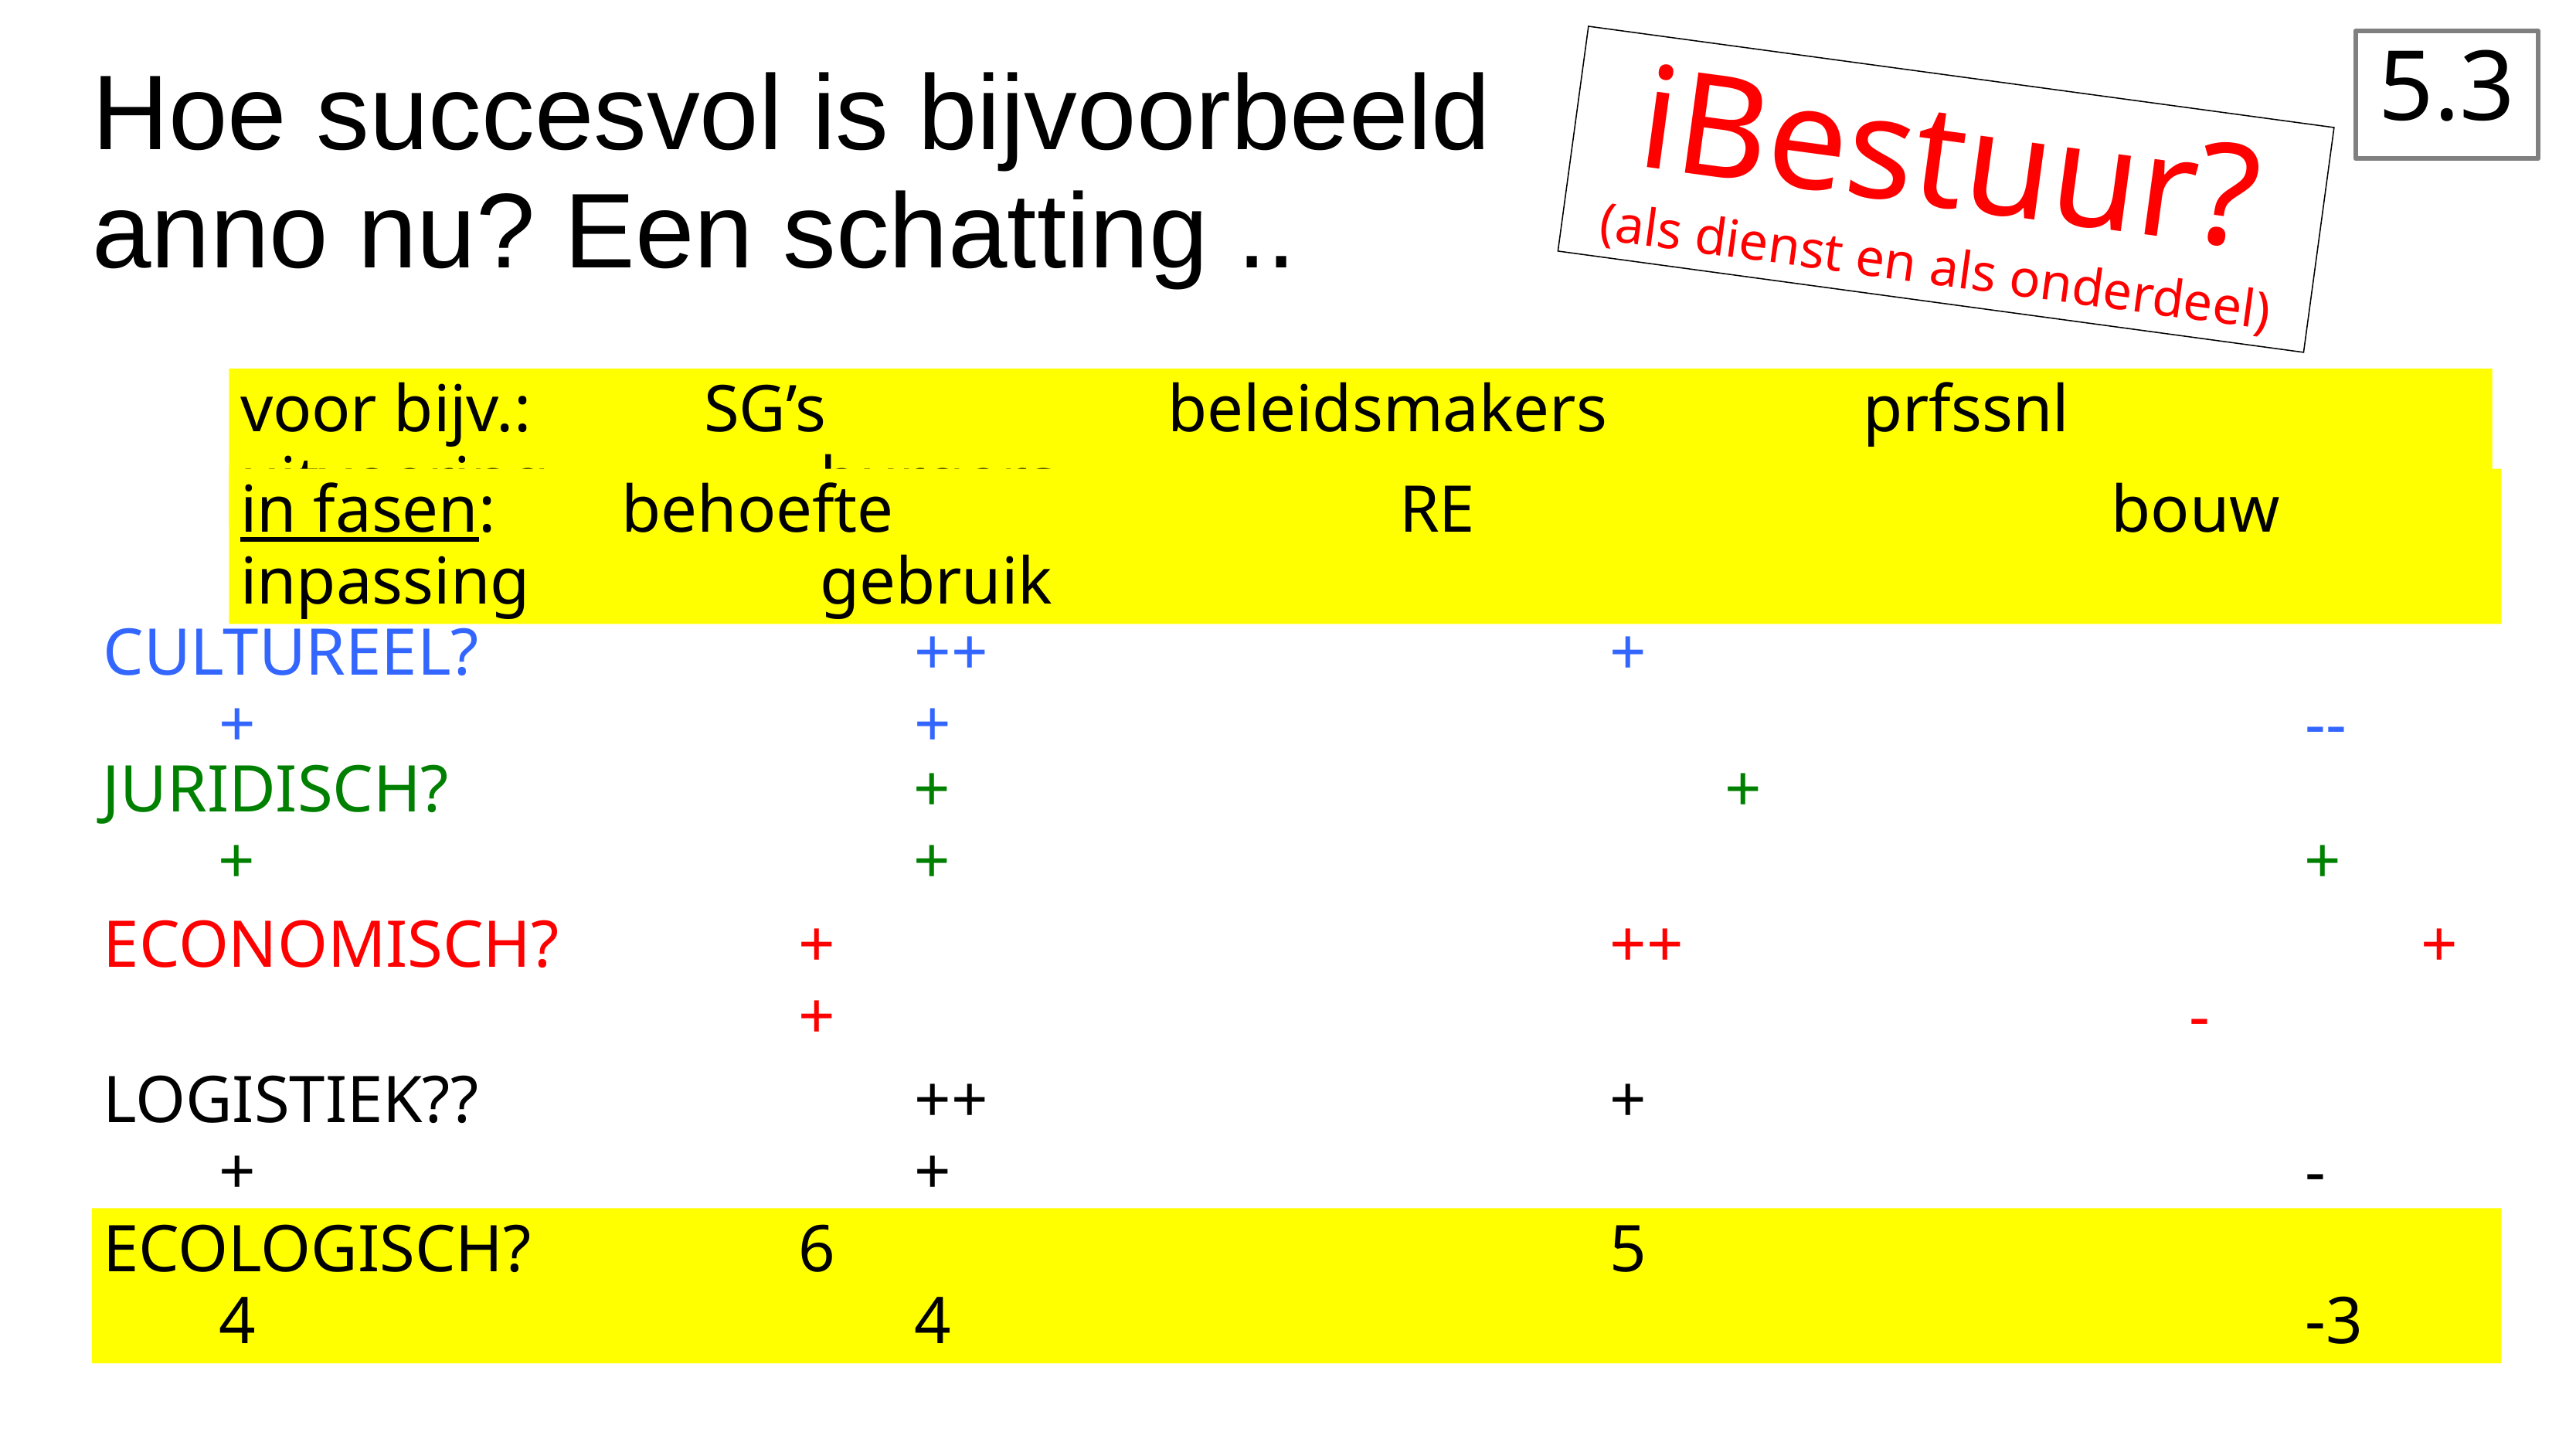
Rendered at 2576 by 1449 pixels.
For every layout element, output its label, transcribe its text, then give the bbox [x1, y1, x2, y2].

text_box CULTUREEL? ++ + + + -- [91, 611, 2529, 748]
text_box [22, 176, 1936, 1437]
text_box JURIDISCH? + + + + + [91, 748, 2576, 976]
text_box iBestuur? (als dienst en als onderdeel) [1558, 26, 2334, 352]
text_box LOGISTIEK?? ++ + + + - [91, 1059, 2502, 1208]
text_box ECONOMISCH? + ++ + + - [91, 903, 2511, 1131]
text_box ECOLOGISCH? 6 5 4 4 -3 [91, 1208, 2502, 1364]
text_box voor bijv.: SG’s beleidsmakers prfssnl uitvoering burgers [229, 368, 2493, 468]
text_box in fasen: behoefte RE bouw inpassing gebruik [229, 468, 2502, 624]
text_box Hoe succesvol is bijvoorbeeld anno nu? Een schatting .. [80, 49, 1504, 298]
text_box 5.3 [2355, 30, 2538, 159]
